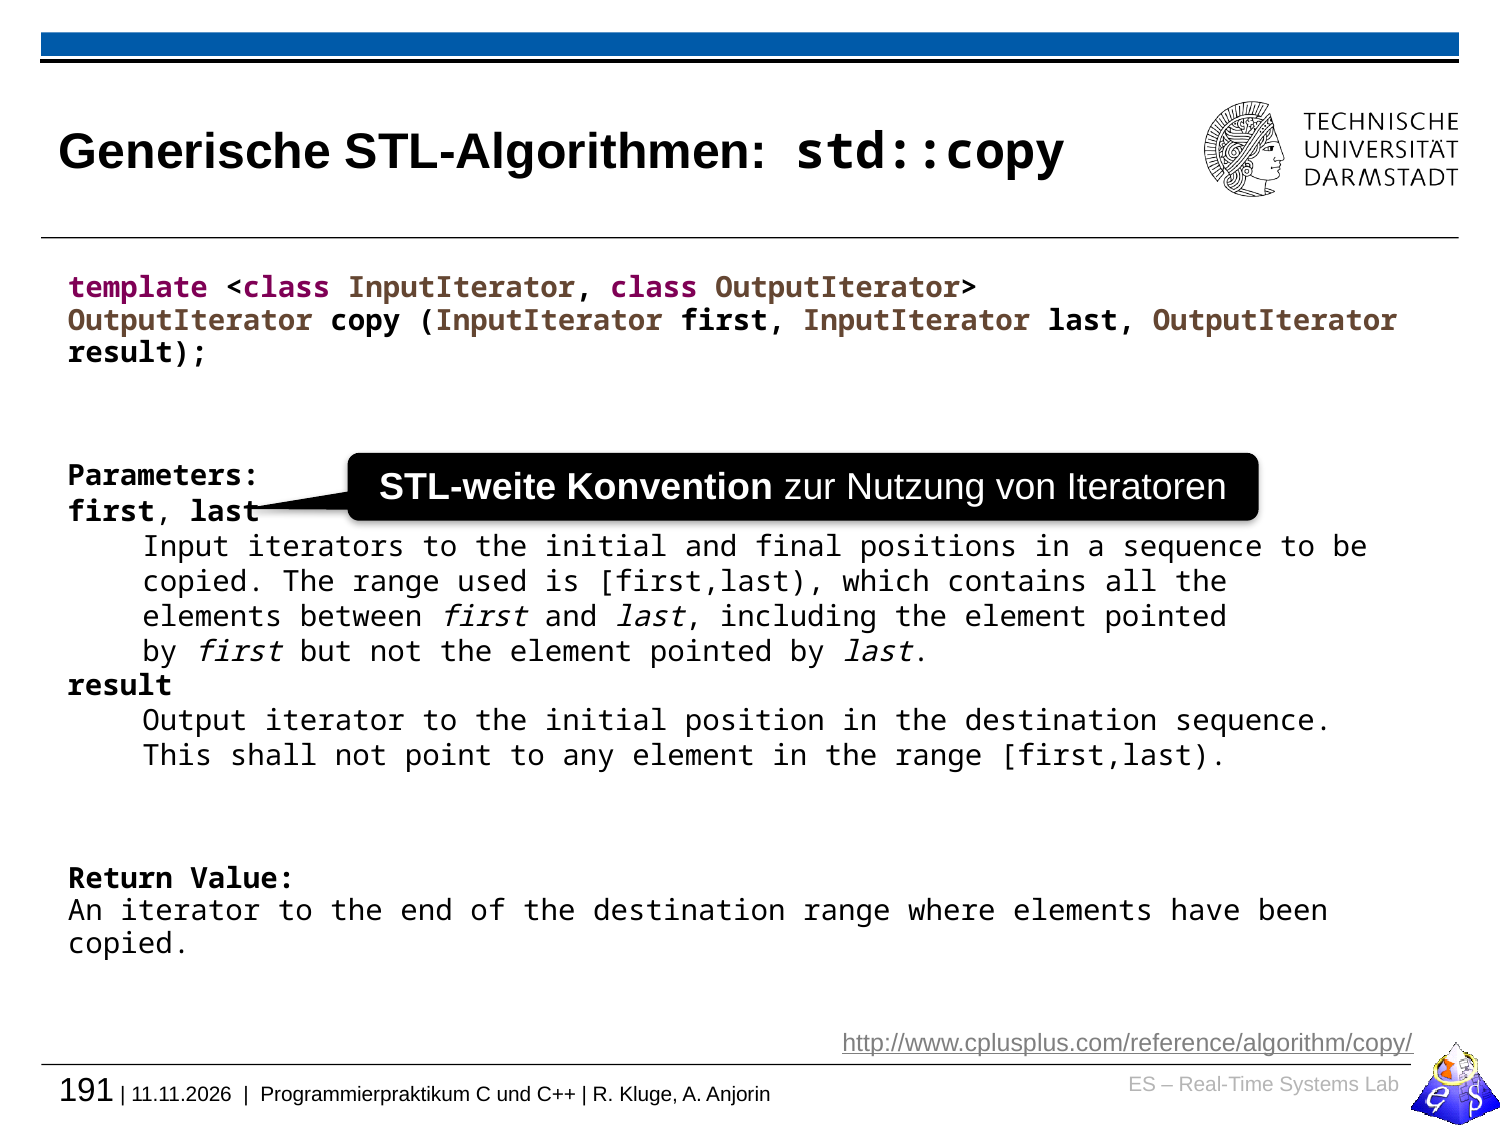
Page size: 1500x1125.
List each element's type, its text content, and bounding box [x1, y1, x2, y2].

text_box STL-weite Konvention zur Nutzung von Iteratoren [249, 452, 1259, 521]
picture [1187, 84, 1483, 214]
text_box template <class InputIterator, class OutputIterator> OutputIterator copy (InputIterator first, InputIterator last, OutputIterator result); [53, 264, 1471, 377]
text_box http://www.cplusplus.com/reference/algorithm/copy/ [507, 1021, 1429, 1065]
text_box Return Value: An iterator to the end of the destination range where elements have been copied. [53, 854, 1411, 968]
text_box Parameters: first, last Input iterators to the initial and final positions in a sequence to be copied. The range used is [first,last), which contains all the elements between first and last, including the element pointed by first but not the element pointed by last. result Output iterator to the initial position in the destination sequence. This shall not point to any element in the range [first,last). [52, 453, 1394, 818]
title Generische STL-Algorithmen: std::copy [58, 80, 1187, 218]
picture [1411, 1041, 1500, 1125]
